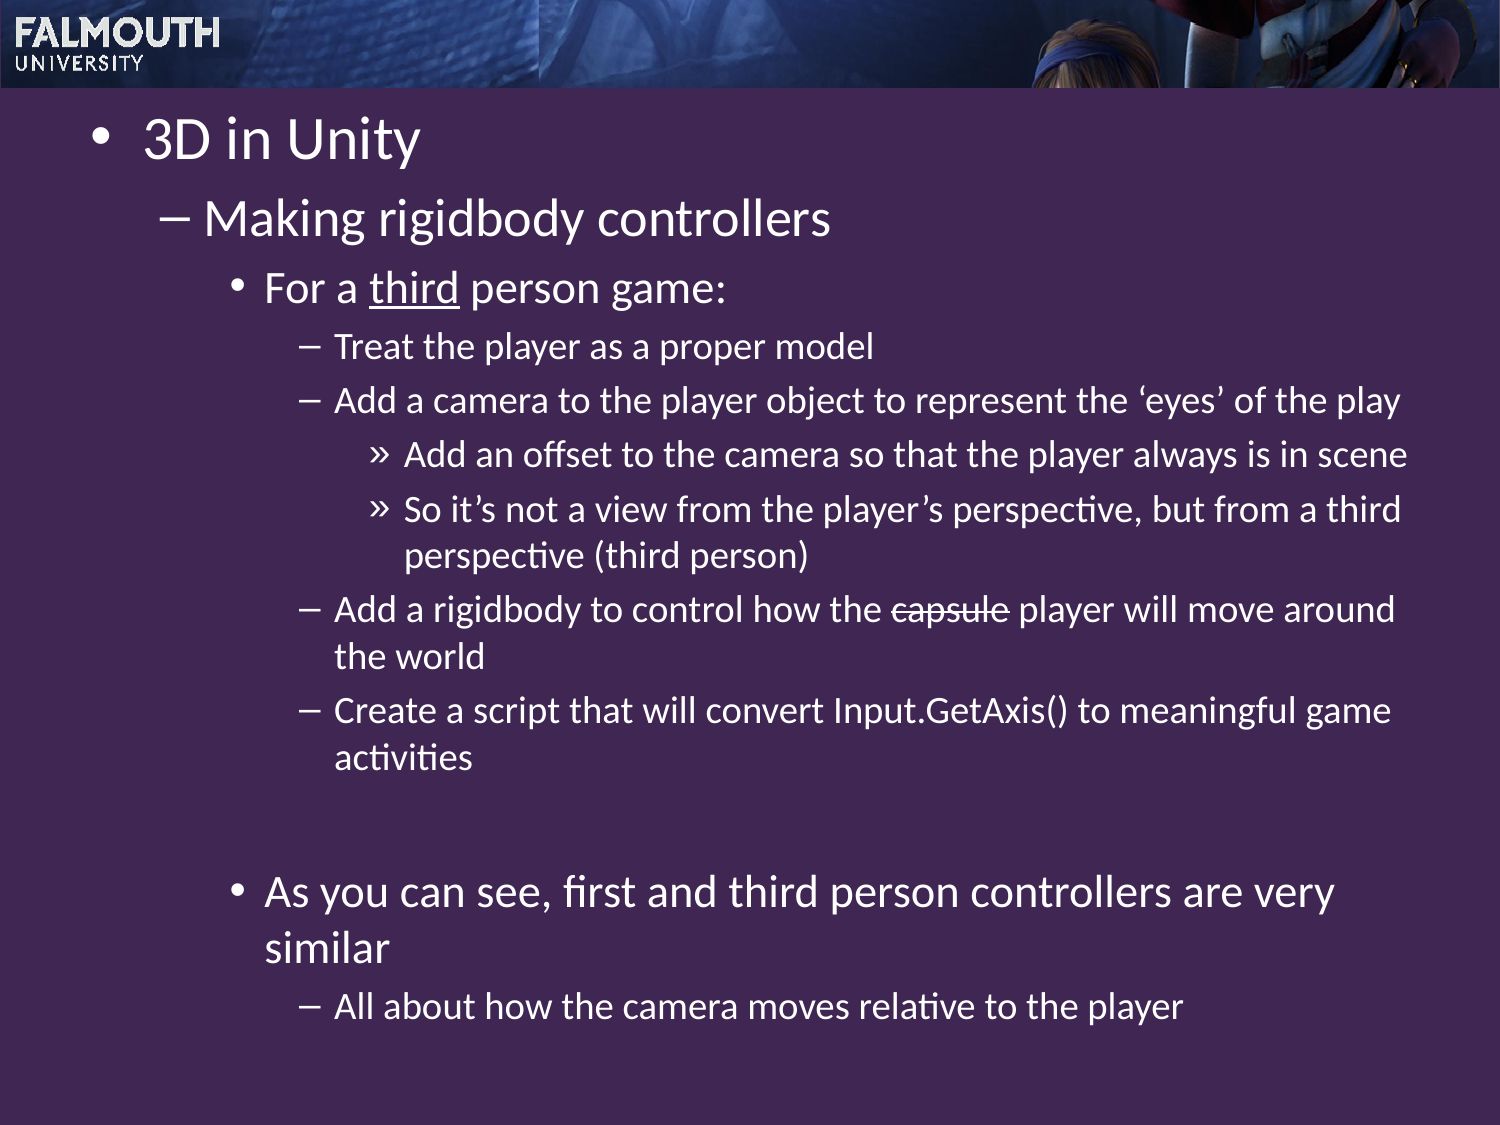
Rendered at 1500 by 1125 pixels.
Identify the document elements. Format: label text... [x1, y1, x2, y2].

list 3D in Unity Making rigidbody controllers For a third person game: Treat the player as a proper model Add a camera to the player object to represent the ‘eyes’ of the play Add an offset to the camera so that the player always is in scene So it’s not a view from the player’s perspective, but from a third perspective (third person) Add a rigidbody to control how the capsule player will move around the world Create a script that will convert Input.GetAxis() to meaningful game activities As you can see, first and third person controllers are very similar All about how the camera moves relative to the player [75, 90, 1425, 1125]
picture [0, 0, 1500, 90]
